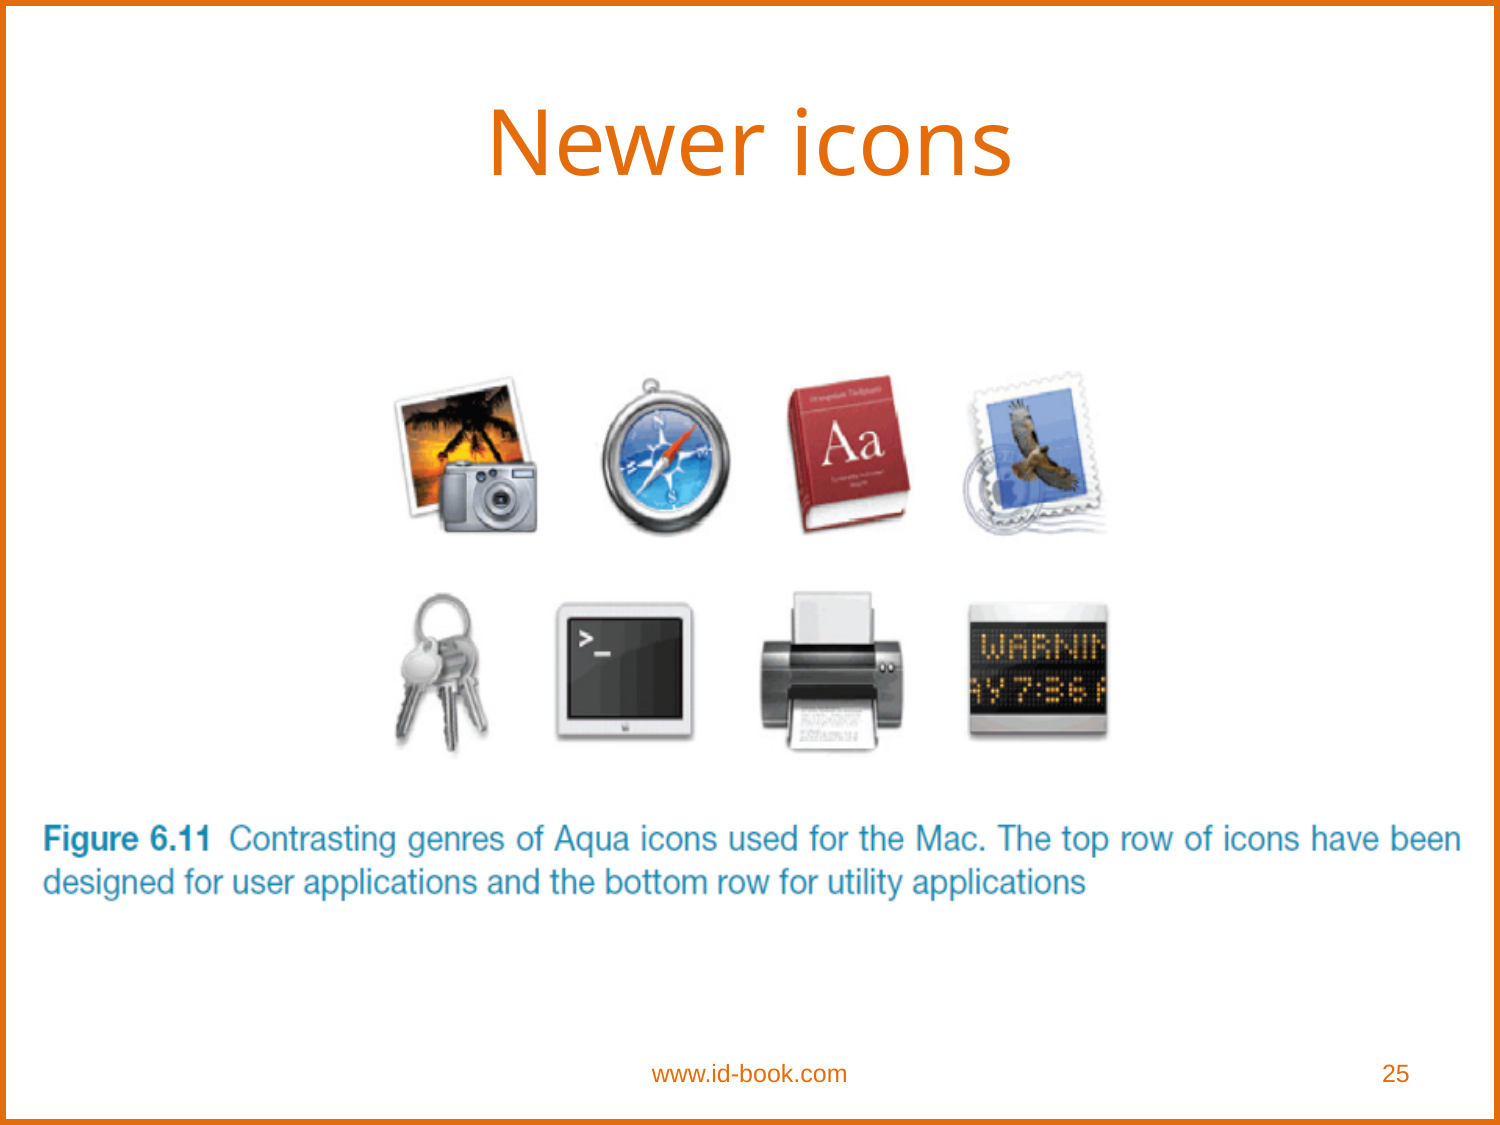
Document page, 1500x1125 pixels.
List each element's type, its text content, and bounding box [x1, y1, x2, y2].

picture [26, 290, 1474, 929]
footer www.id-book.com [512, 1042, 988, 1103]
title Newer icons [75, 45, 1425, 233]
slide_number 25 [1074, 1042, 1425, 1103]
